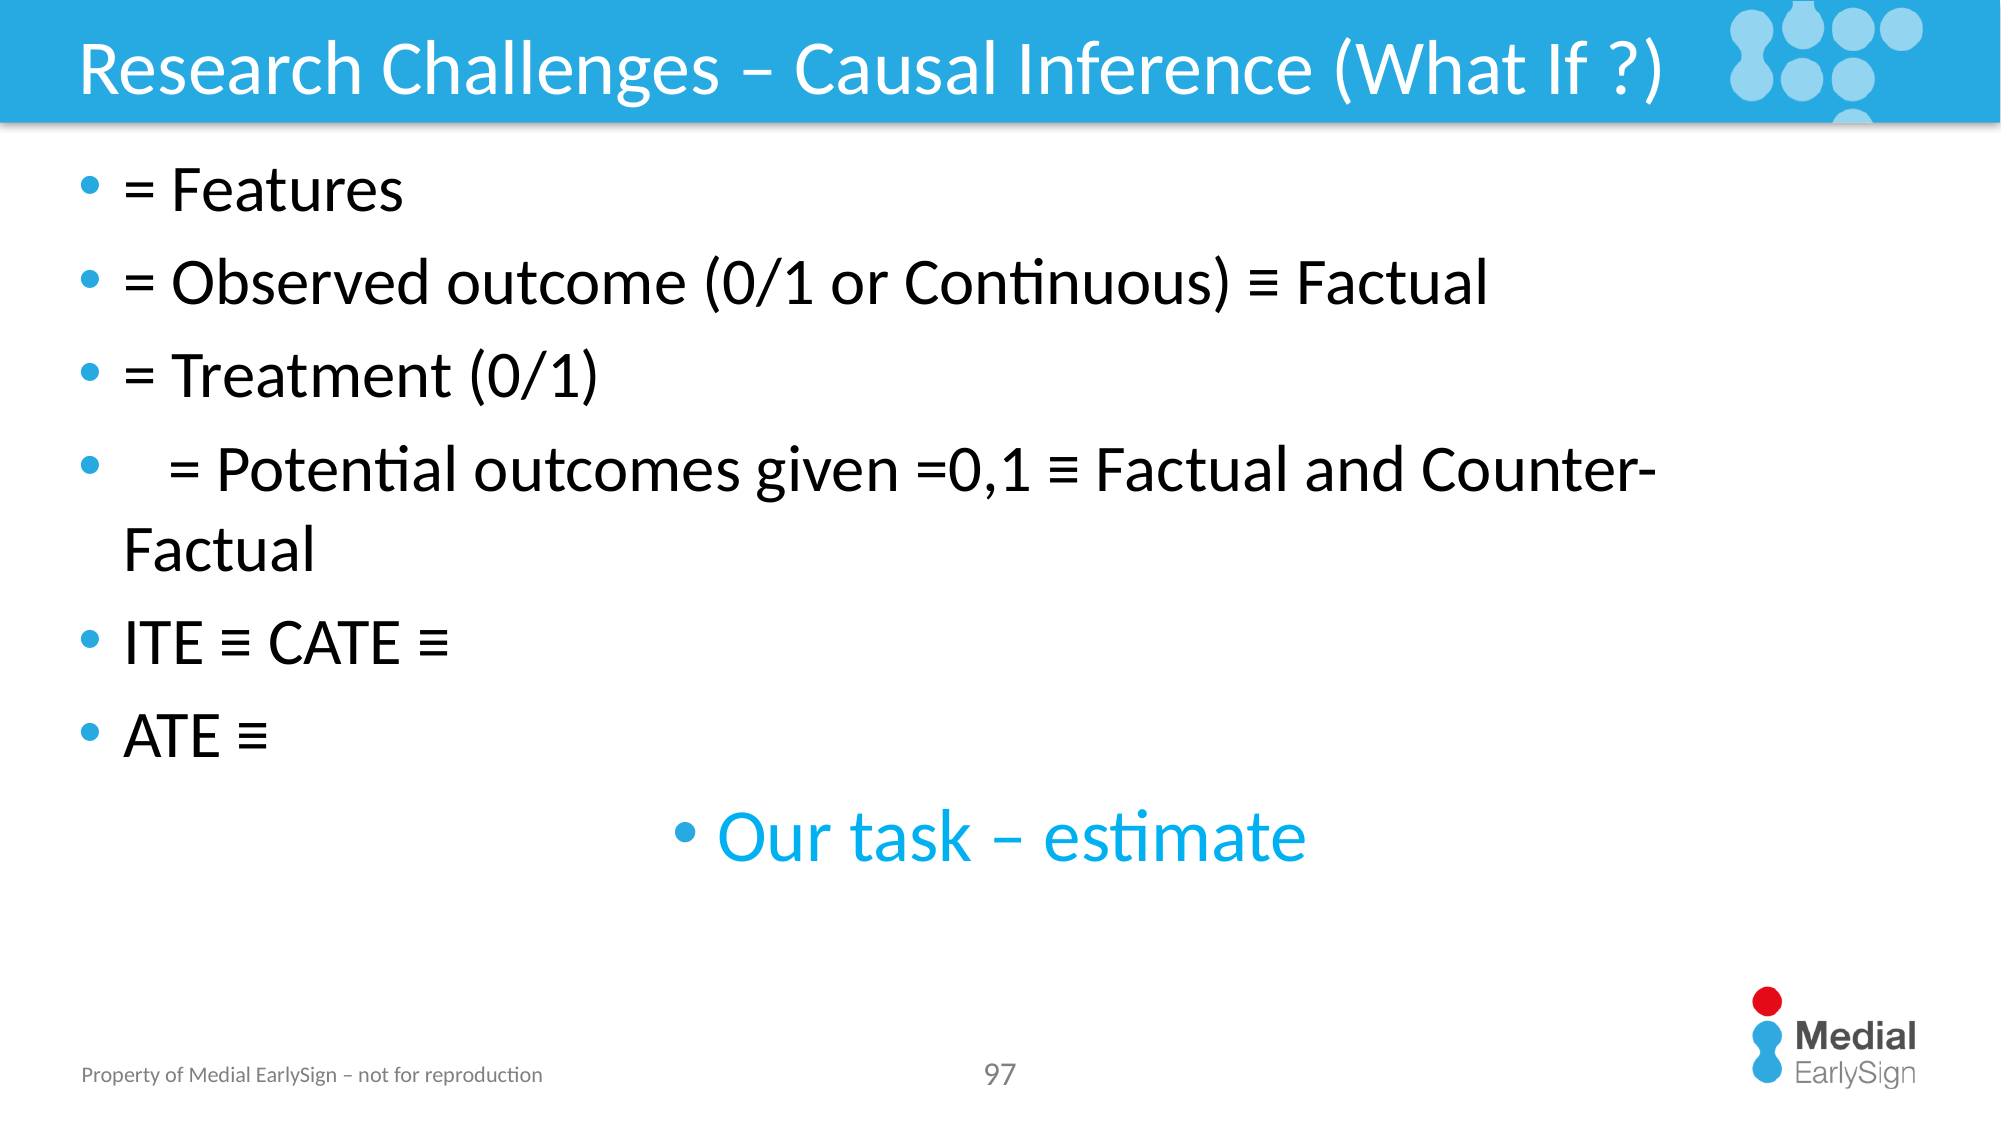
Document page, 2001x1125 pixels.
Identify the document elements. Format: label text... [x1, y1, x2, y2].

picture [1752, 986, 1915, 1089]
title Research Challenges – Causal Inference (What If ?) [63, 8, 1729, 119]
picture [1730, 1, 1923, 123]
